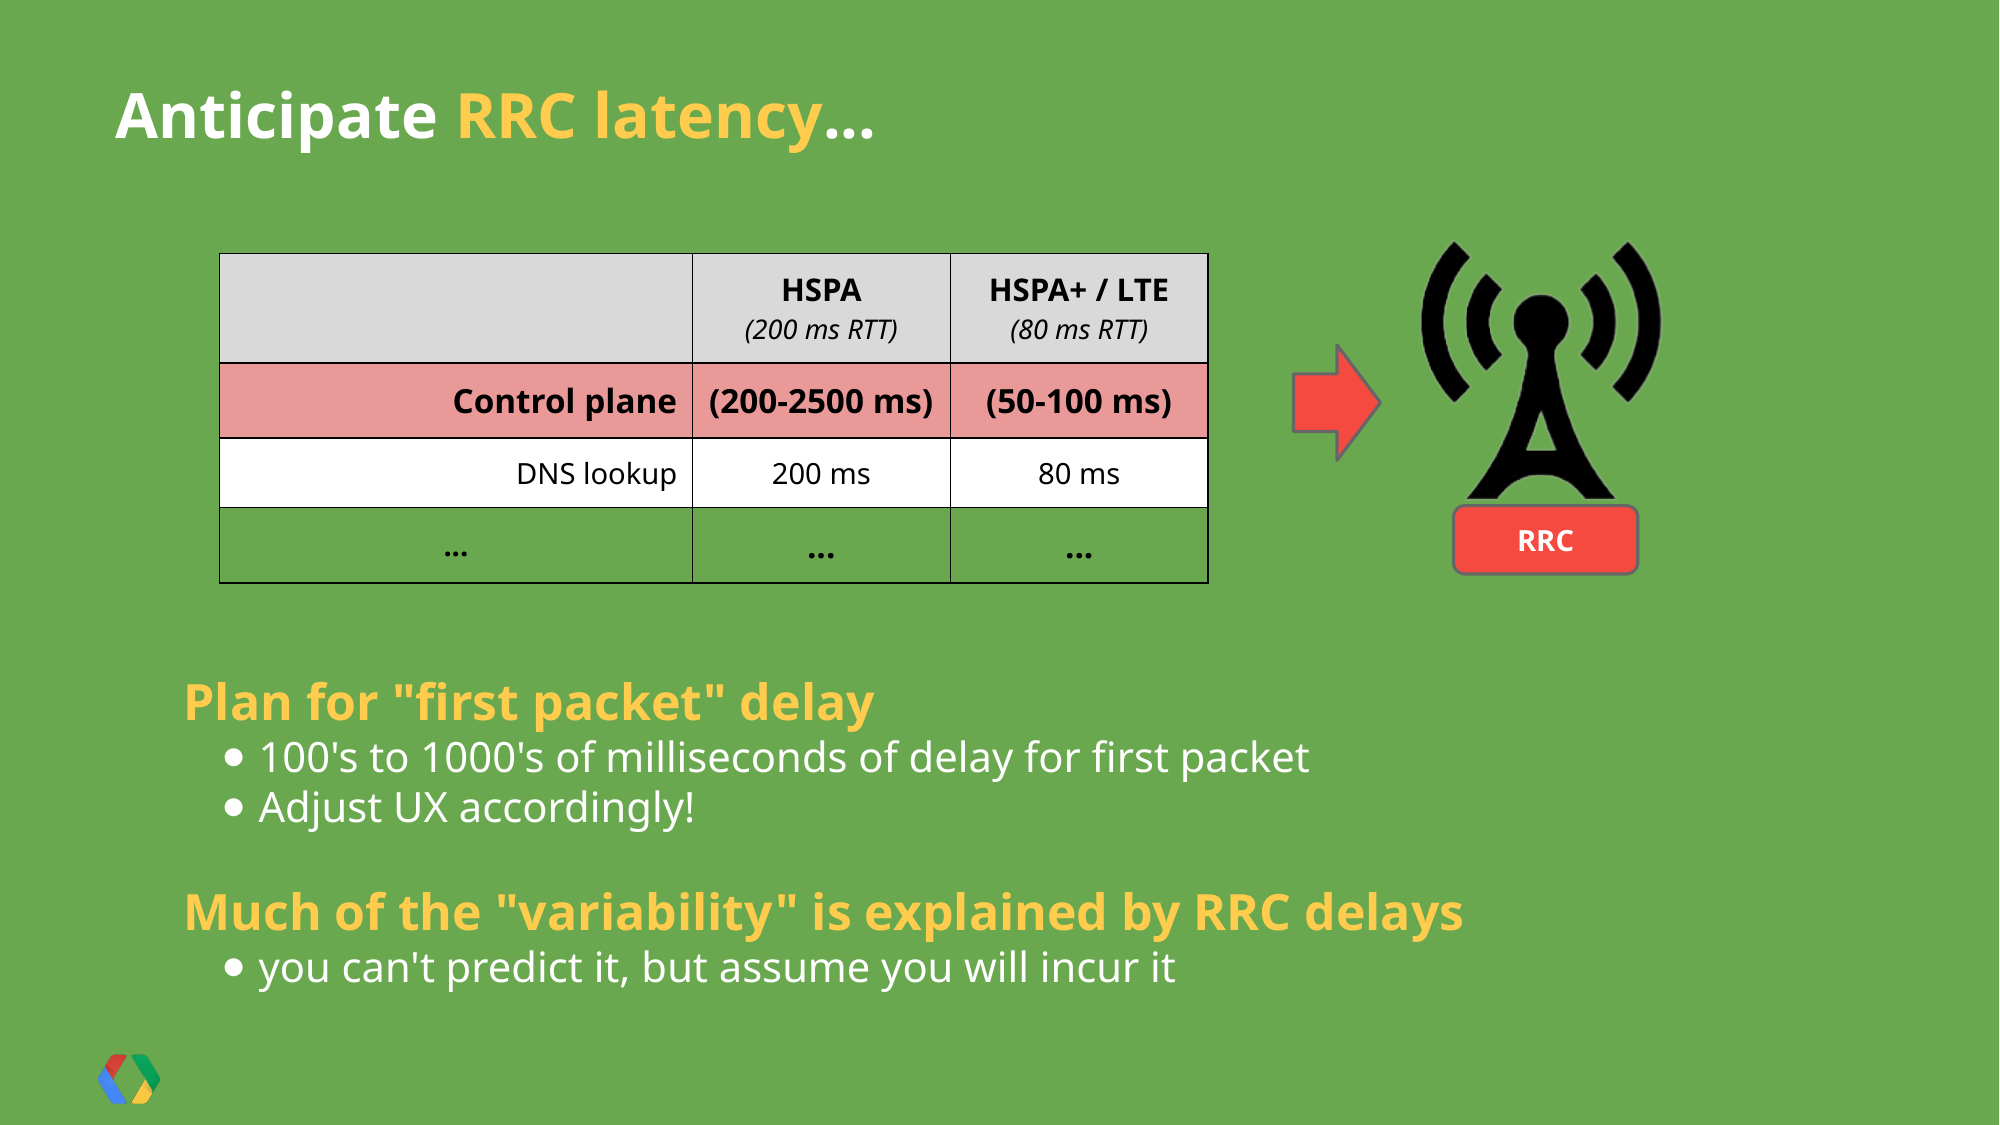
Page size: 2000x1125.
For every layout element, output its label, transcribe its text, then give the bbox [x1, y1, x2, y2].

table_cell DNS lookup [220, 439, 692, 507]
table_header HSPA+ / LTE (80 ms RTT) [951, 254, 1207, 362]
picture [97, 1047, 161, 1111]
table_header HSPA (200 ms RTT) [693, 254, 950, 362]
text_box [1293, 240, 1663, 575]
table_cell (200-2500 ms) [693, 364, 950, 437]
table_cell ... [951, 508, 1207, 582]
table_cell (50-100 ms) [951, 364, 1207, 437]
table_cell 80 ms [951, 439, 1207, 507]
text_box Anticipate RRC latency... [100, 62, 1866, 165]
text_box Plan for "first packet" delay 100's to 1000's of milliseconds of delay for first packet Adjust UX accordingly! Much of the "variability" is explained by RRC delays you can't predict it, but assume you will incur it [148, 631, 1885, 1029]
table_cell ... [220, 508, 692, 582]
table_cell ... [693, 508, 950, 582]
table_header [220, 254, 692, 362]
table_cell Control plane [220, 364, 692, 437]
table_cell 200 ms [693, 439, 950, 507]
